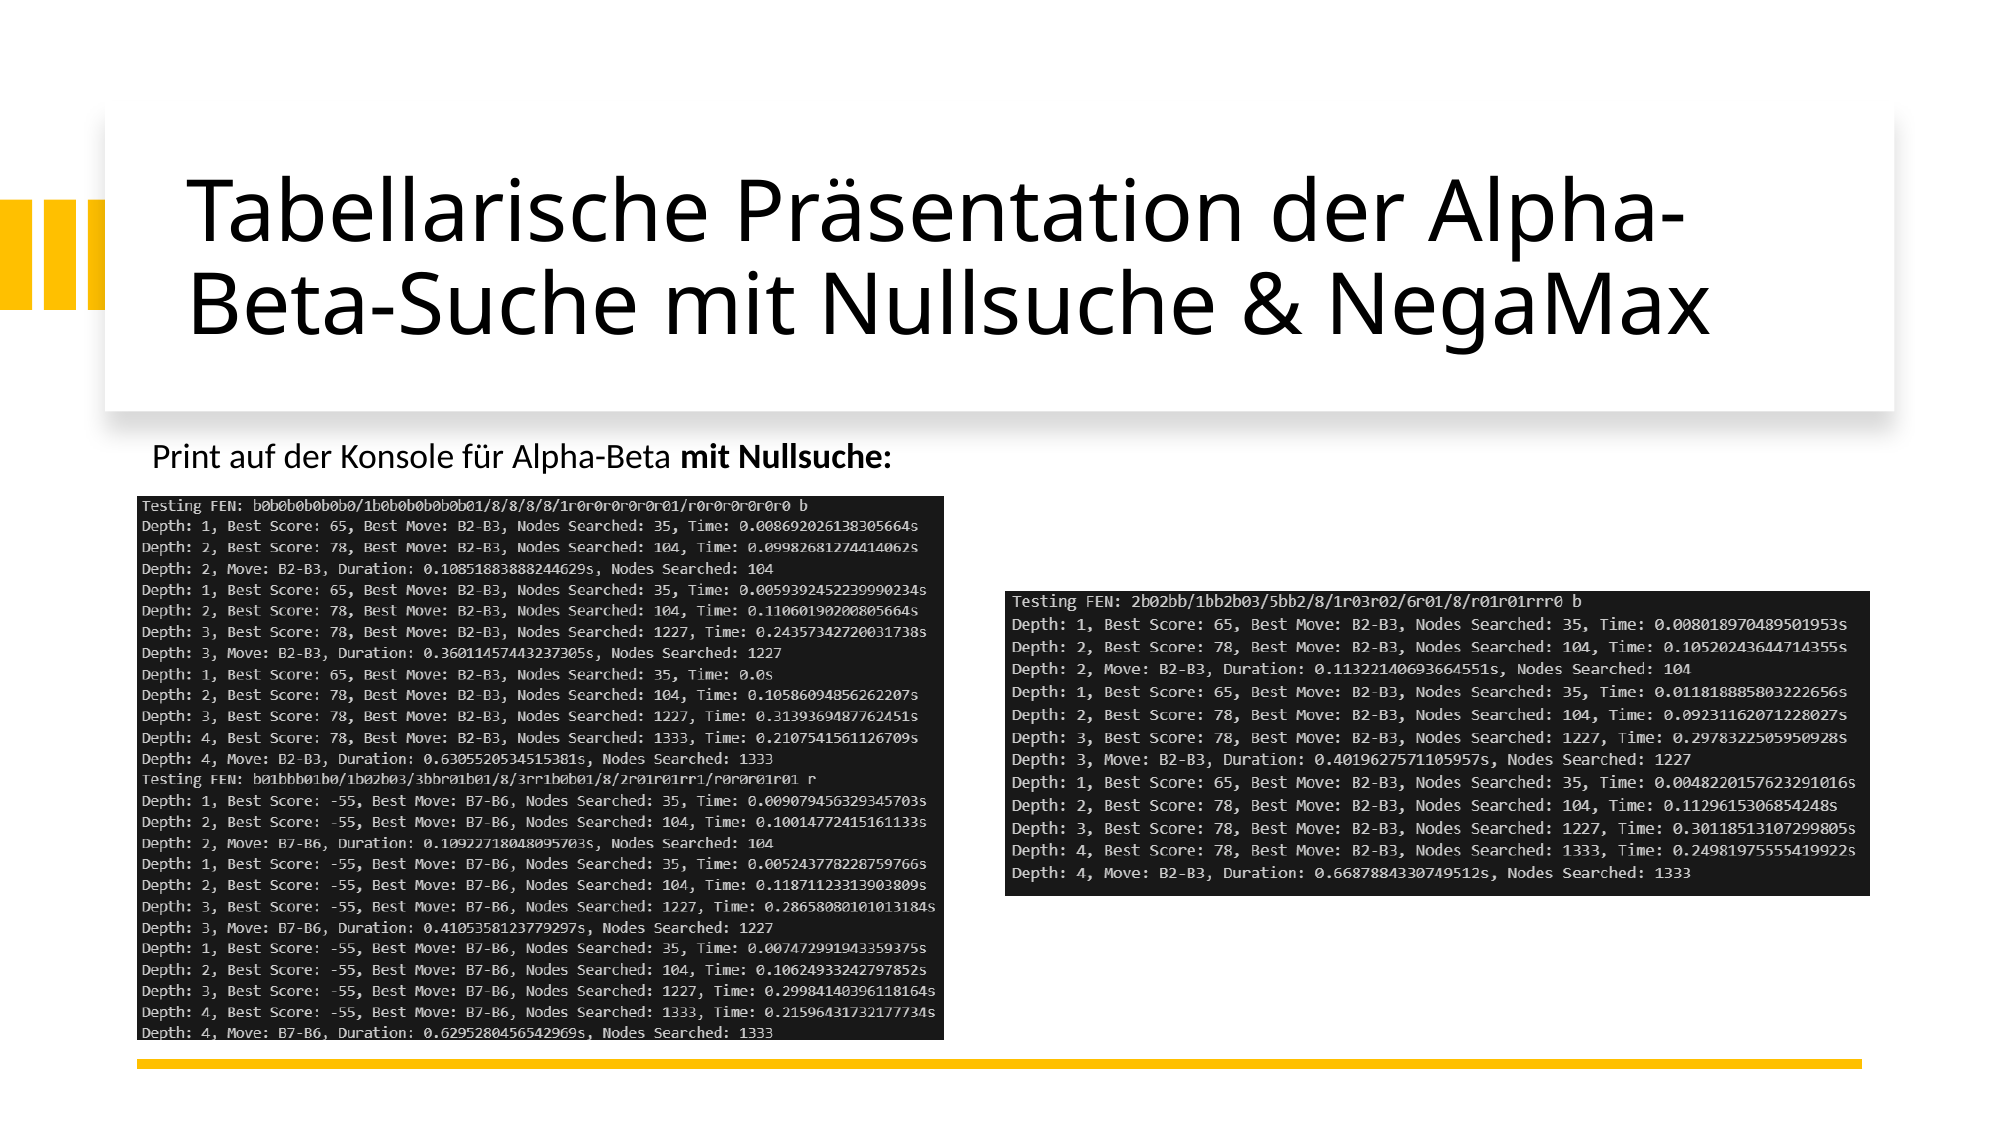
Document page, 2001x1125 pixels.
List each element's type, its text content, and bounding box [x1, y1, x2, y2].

text_box [104, 100, 1895, 412]
picture [137, 496, 944, 1040]
picture [1005, 590, 1870, 896]
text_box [0, 199, 120, 311]
text_box [0, 0, 2000, 1125]
title Tabellarische Präsentation der Alpha-Beta-Suche mit Nullsuche & NegaMax [171, 132, 1840, 388]
text_box Print auf der Konsole für Alpha-Beta mit Nullsuche: [137, 425, 912, 483]
